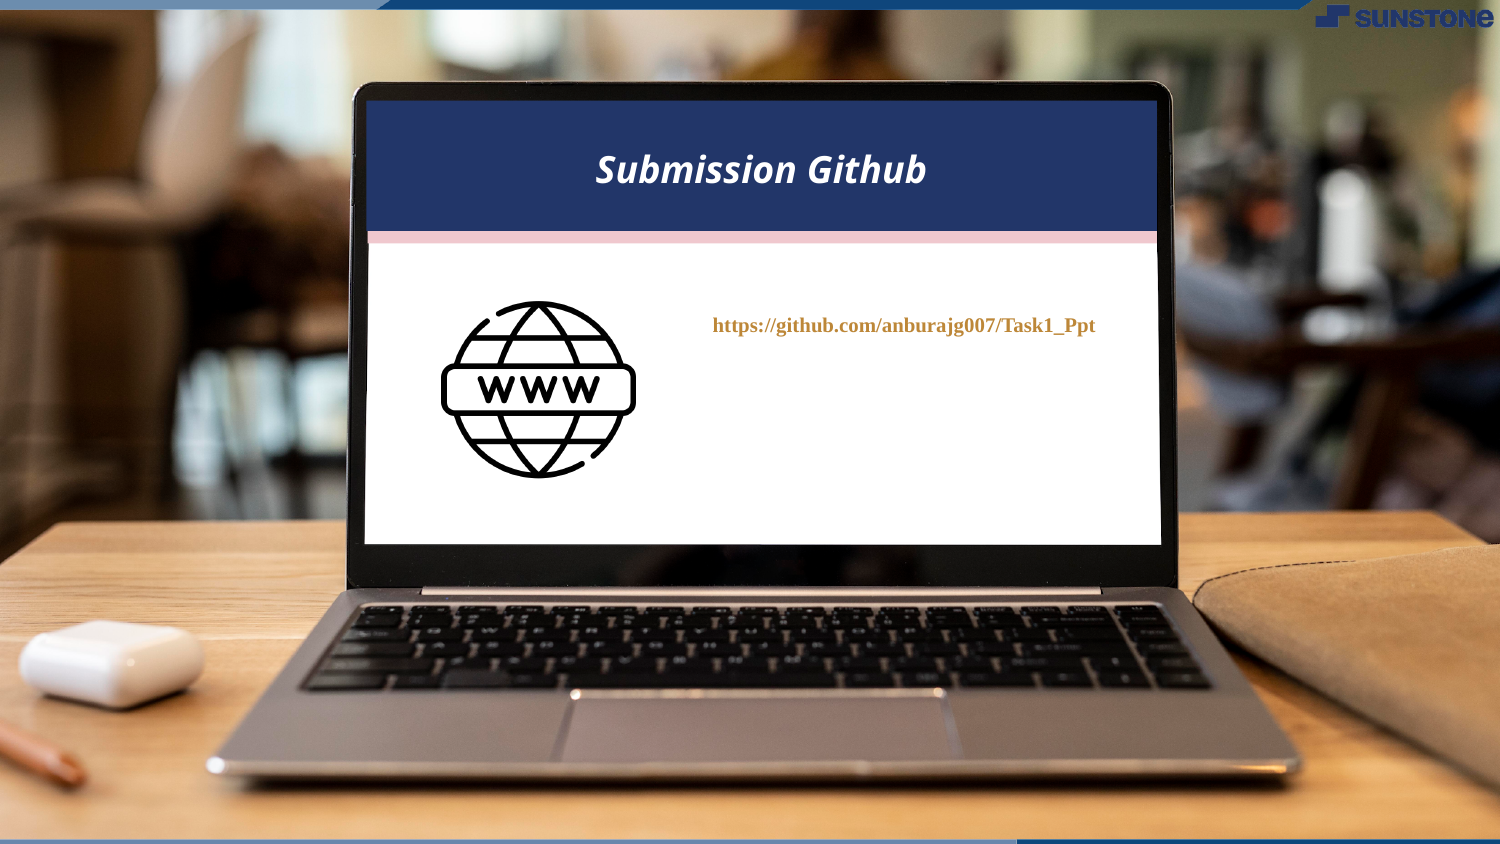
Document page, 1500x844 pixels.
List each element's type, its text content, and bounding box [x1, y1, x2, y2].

list Submission Github [432, 131, 670, 206]
list https://github.com/anburajg007/Task1_Ppt [670, 79, 1138, 570]
picture [0, 0, 1500, 844]
